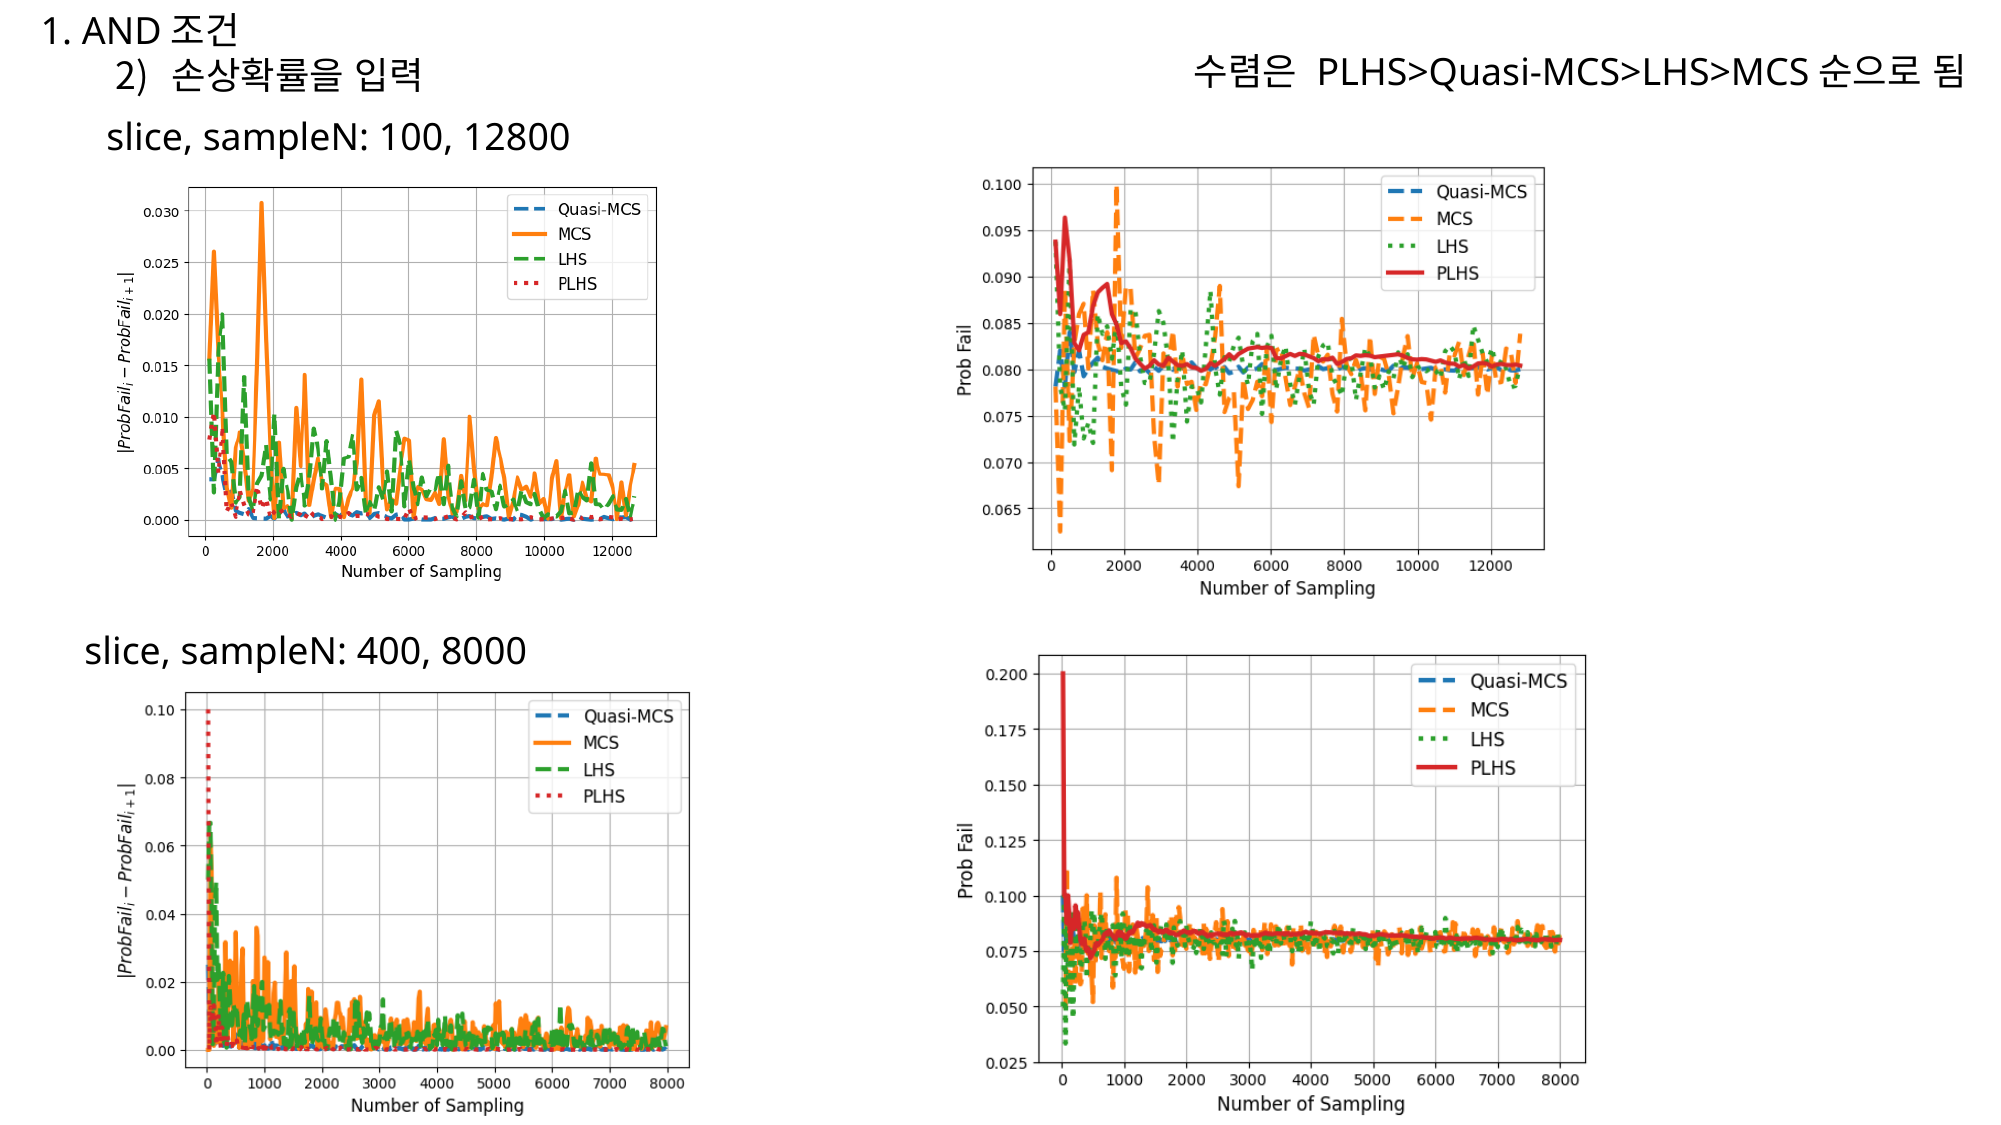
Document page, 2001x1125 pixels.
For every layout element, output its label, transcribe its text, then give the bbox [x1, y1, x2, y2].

picture [947, 645, 1595, 1125]
text_box 1. AND조건 손상확률을 입력 [25, 0, 439, 105]
picture [106, 178, 664, 589]
text_box 수렴은 PLHS>Quasi-MCS>LHS>MCS순으로 됨 [1178, 40, 1983, 101]
text_box slice, sampleN: 400, 8000 [69, 619, 1228, 680]
text_box slice, sampleN: 100, 12800 [91, 105, 1250, 166]
picture [947, 158, 1553, 608]
picture [106, 683, 699, 1125]
